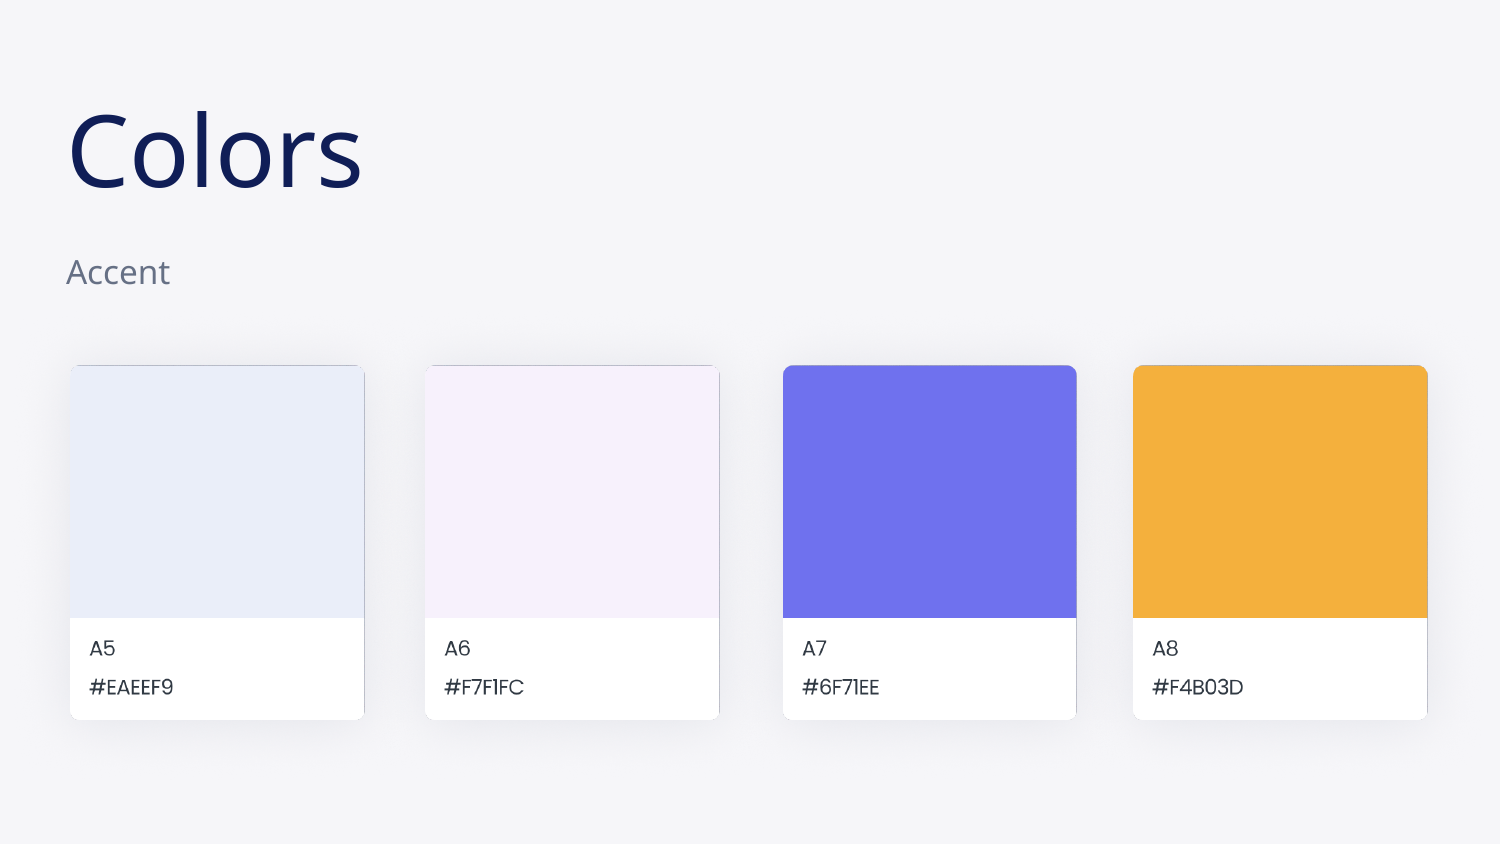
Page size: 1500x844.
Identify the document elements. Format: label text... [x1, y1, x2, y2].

title Colors [51, 72, 750, 236]
text_box Accent [51, 235, 544, 306]
picture [11, 308, 1486, 782]
